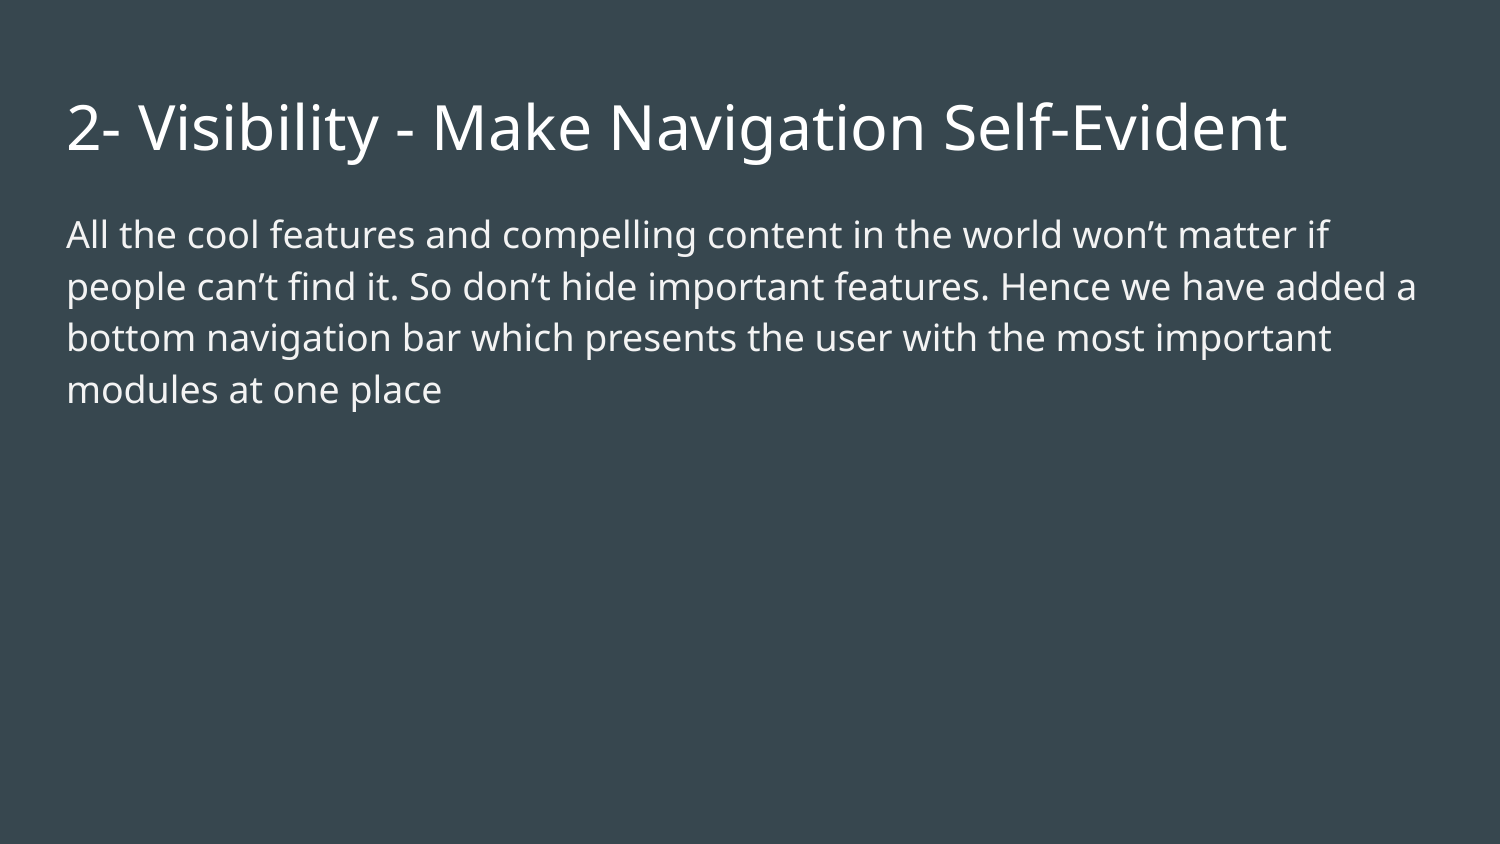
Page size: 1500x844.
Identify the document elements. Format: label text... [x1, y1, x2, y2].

list All the cool features and compelling content in the world won’t matter if people can’t find it. So don’t hide important features. Hence we have added a bottom navigation bar which presents the user with the most important modules at one place [51, 189, 1449, 336]
title 2- Visibility - Make Navigation Self-Evident [51, 72, 1449, 167]
